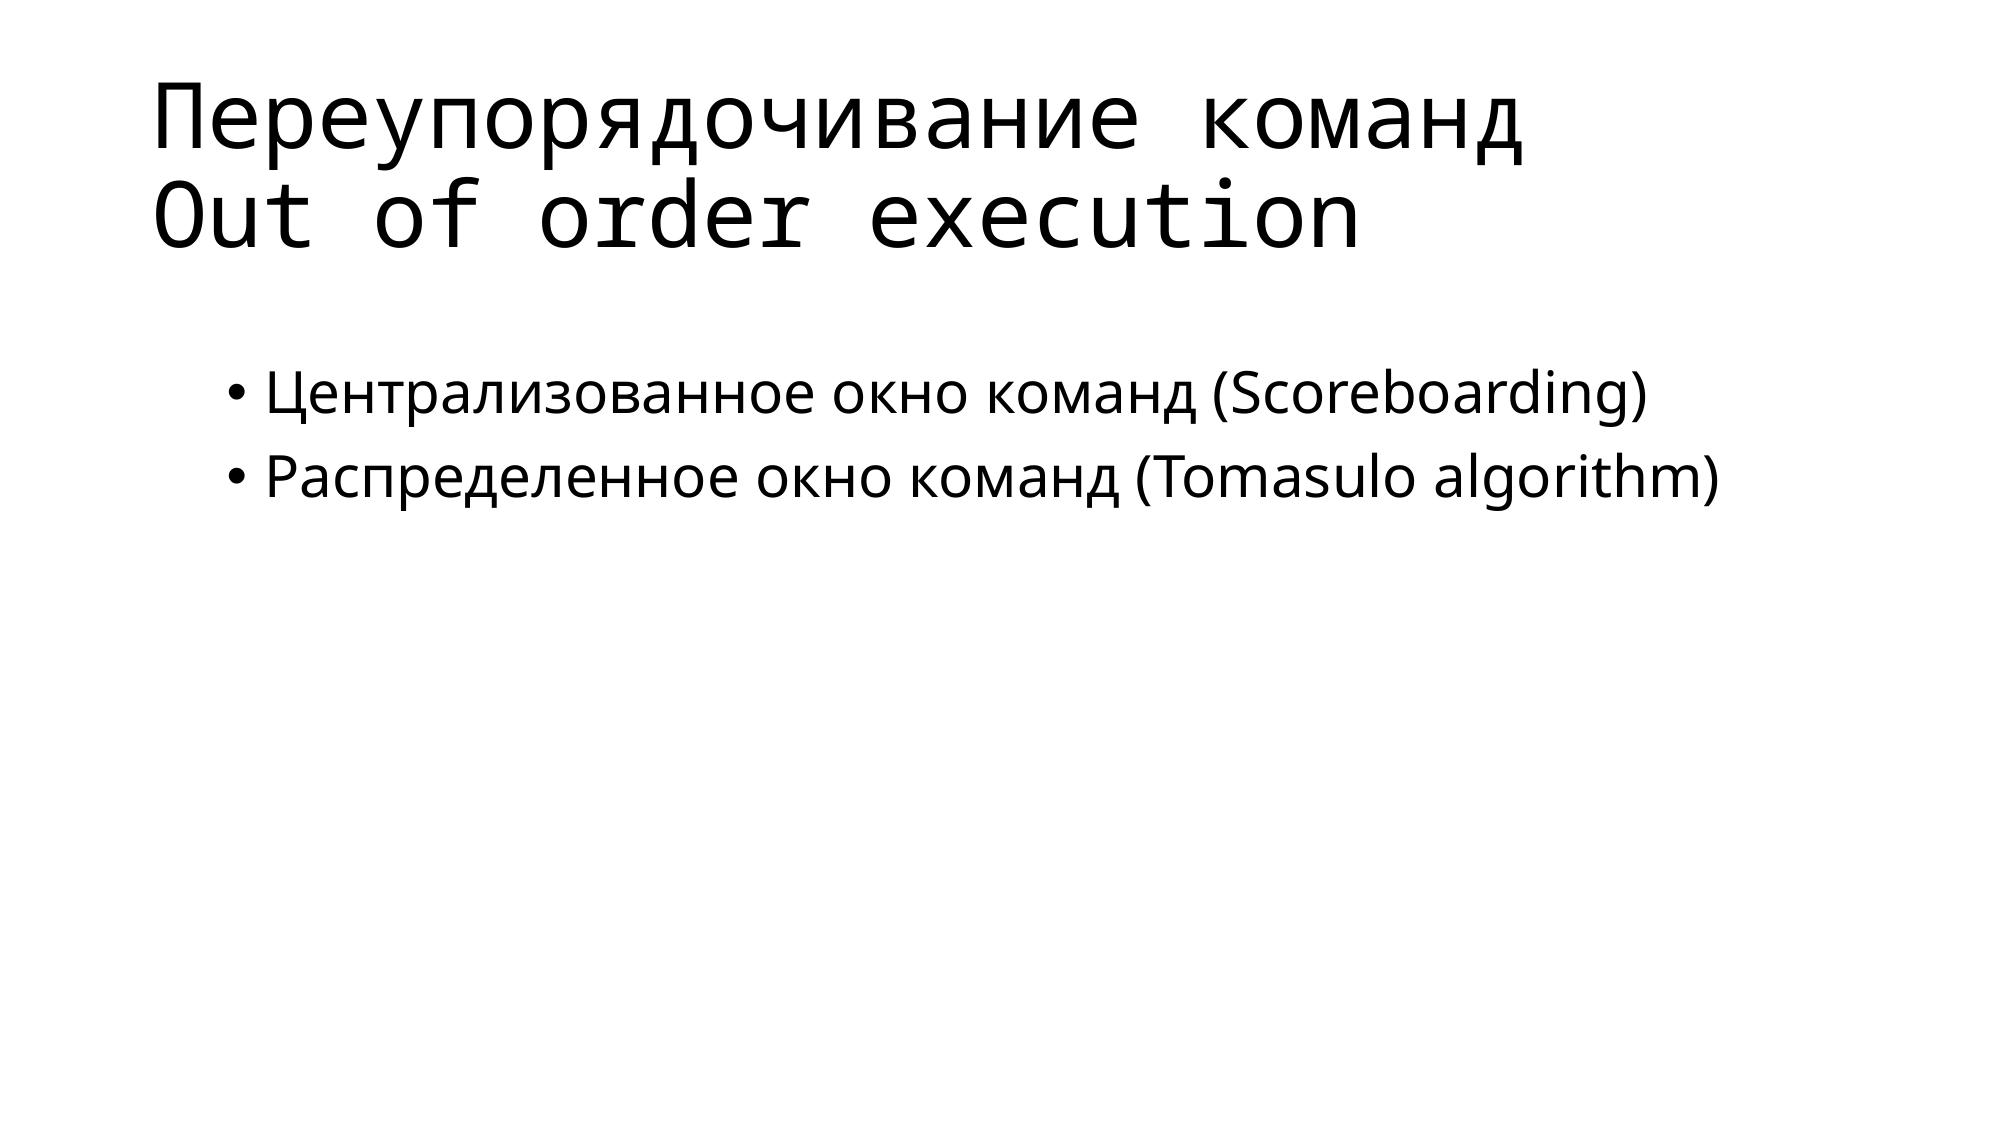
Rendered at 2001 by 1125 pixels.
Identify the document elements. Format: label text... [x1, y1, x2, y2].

list Централизованное окно команд (Scoreboarding) Распределенное окно команд (Tomasulo algorithm) [211, 356, 1863, 1014]
title Переупорядочивание команд Out of order execution [137, 59, 1863, 278]
